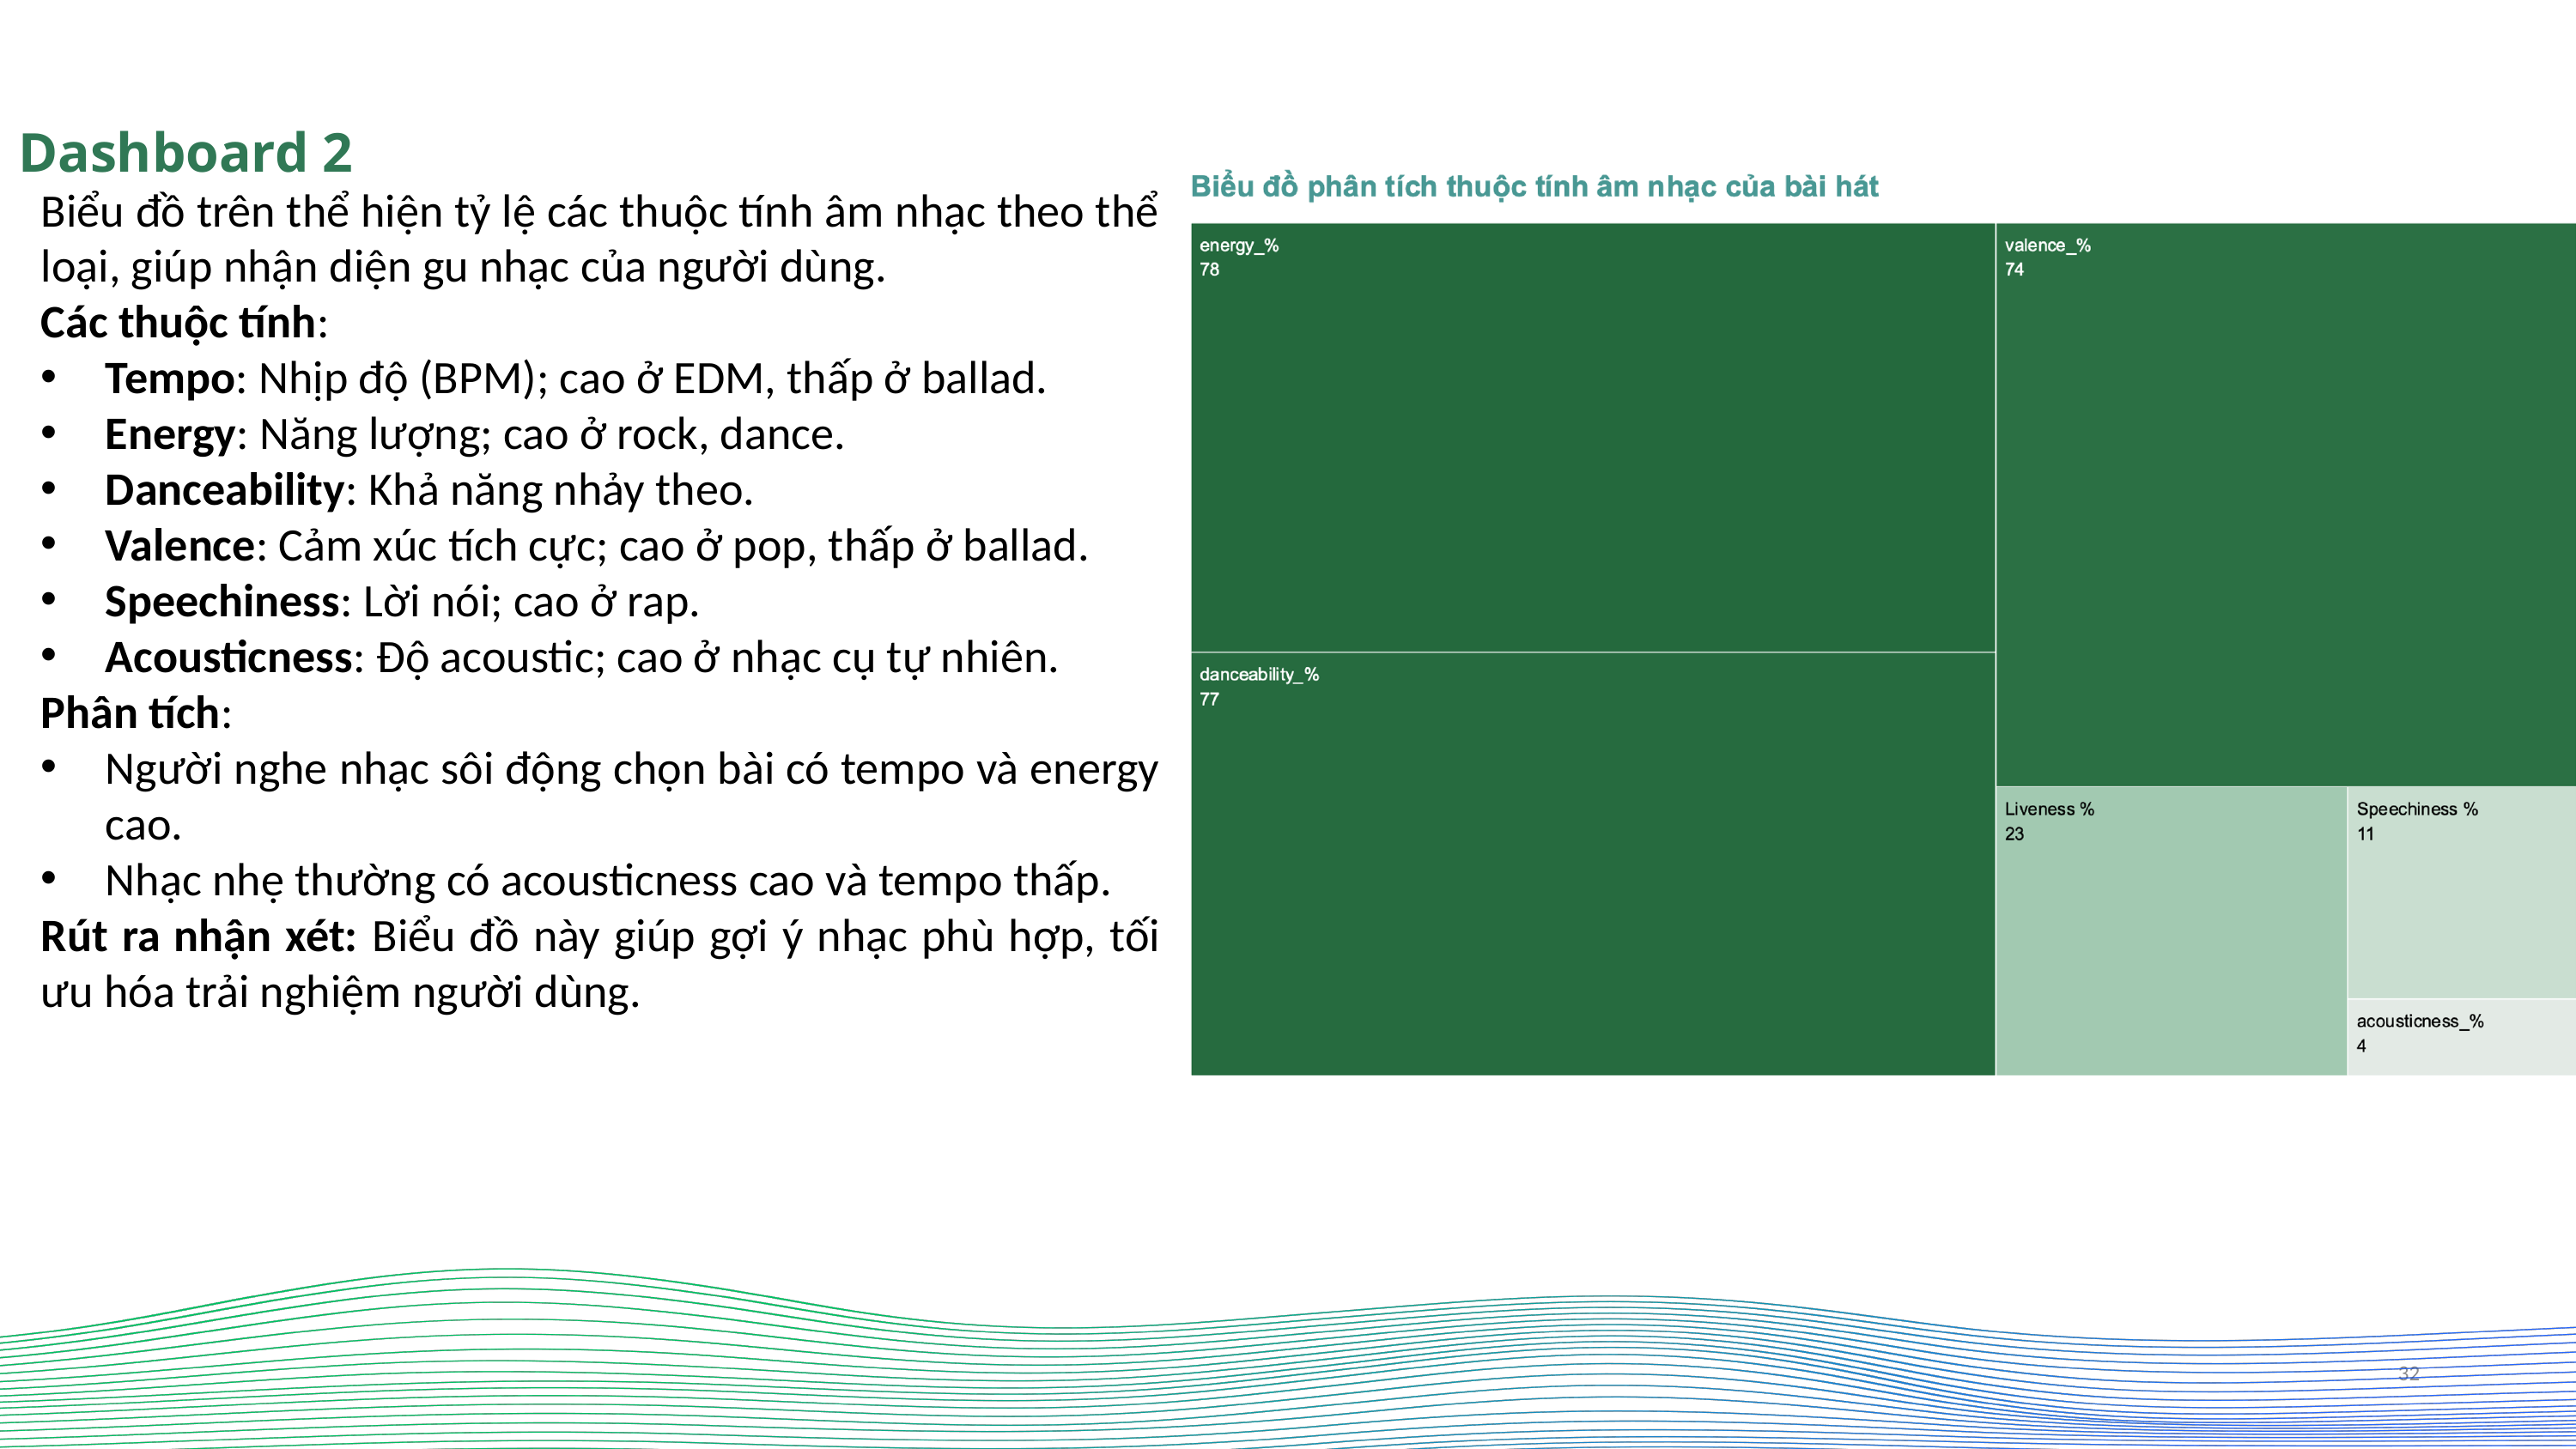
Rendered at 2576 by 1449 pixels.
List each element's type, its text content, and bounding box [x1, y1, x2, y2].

picture [1186, 158, 2576, 1080]
text_box Biểu đồ trên thể hiện tỷ lệ các thuộc tính âm nhạc theo thể loại, giúp nhận diện gu nhạc của người dùng. Các thuộc tính: Tempo: Nhịp độ (BPM); cao ở EDM, thấp ở ballad. Energy: Năng lượng; cao ở rock, dance. Danceability: Khả năng nhảy theo. Valence: Cảm xúc tích cực; cao ở pop, thấp ở ballad. Speechiness: Lời nói; cao ở rap. Acousticness: Độ acoustic; cao ở nhạc cụ tự nhiên. Phân tích: Người nghe nhạc sôi động chọn bài có tempo và energy cao. Nhạc nhẹ thường có acousticness cao và tempo thấp. Rút ra nhận xét: Biểu đồ này giúp gợi ý nhạc phù hợp, tối ưu hóa trải nghiệm người dùng. [40, 179, 1162, 1017]
slide_number 32 [2132, 1346, 2433, 1398]
text_box Dashboard 2 [0, 107, 402, 184]
text_box [0, 1260, 2576, 1449]
